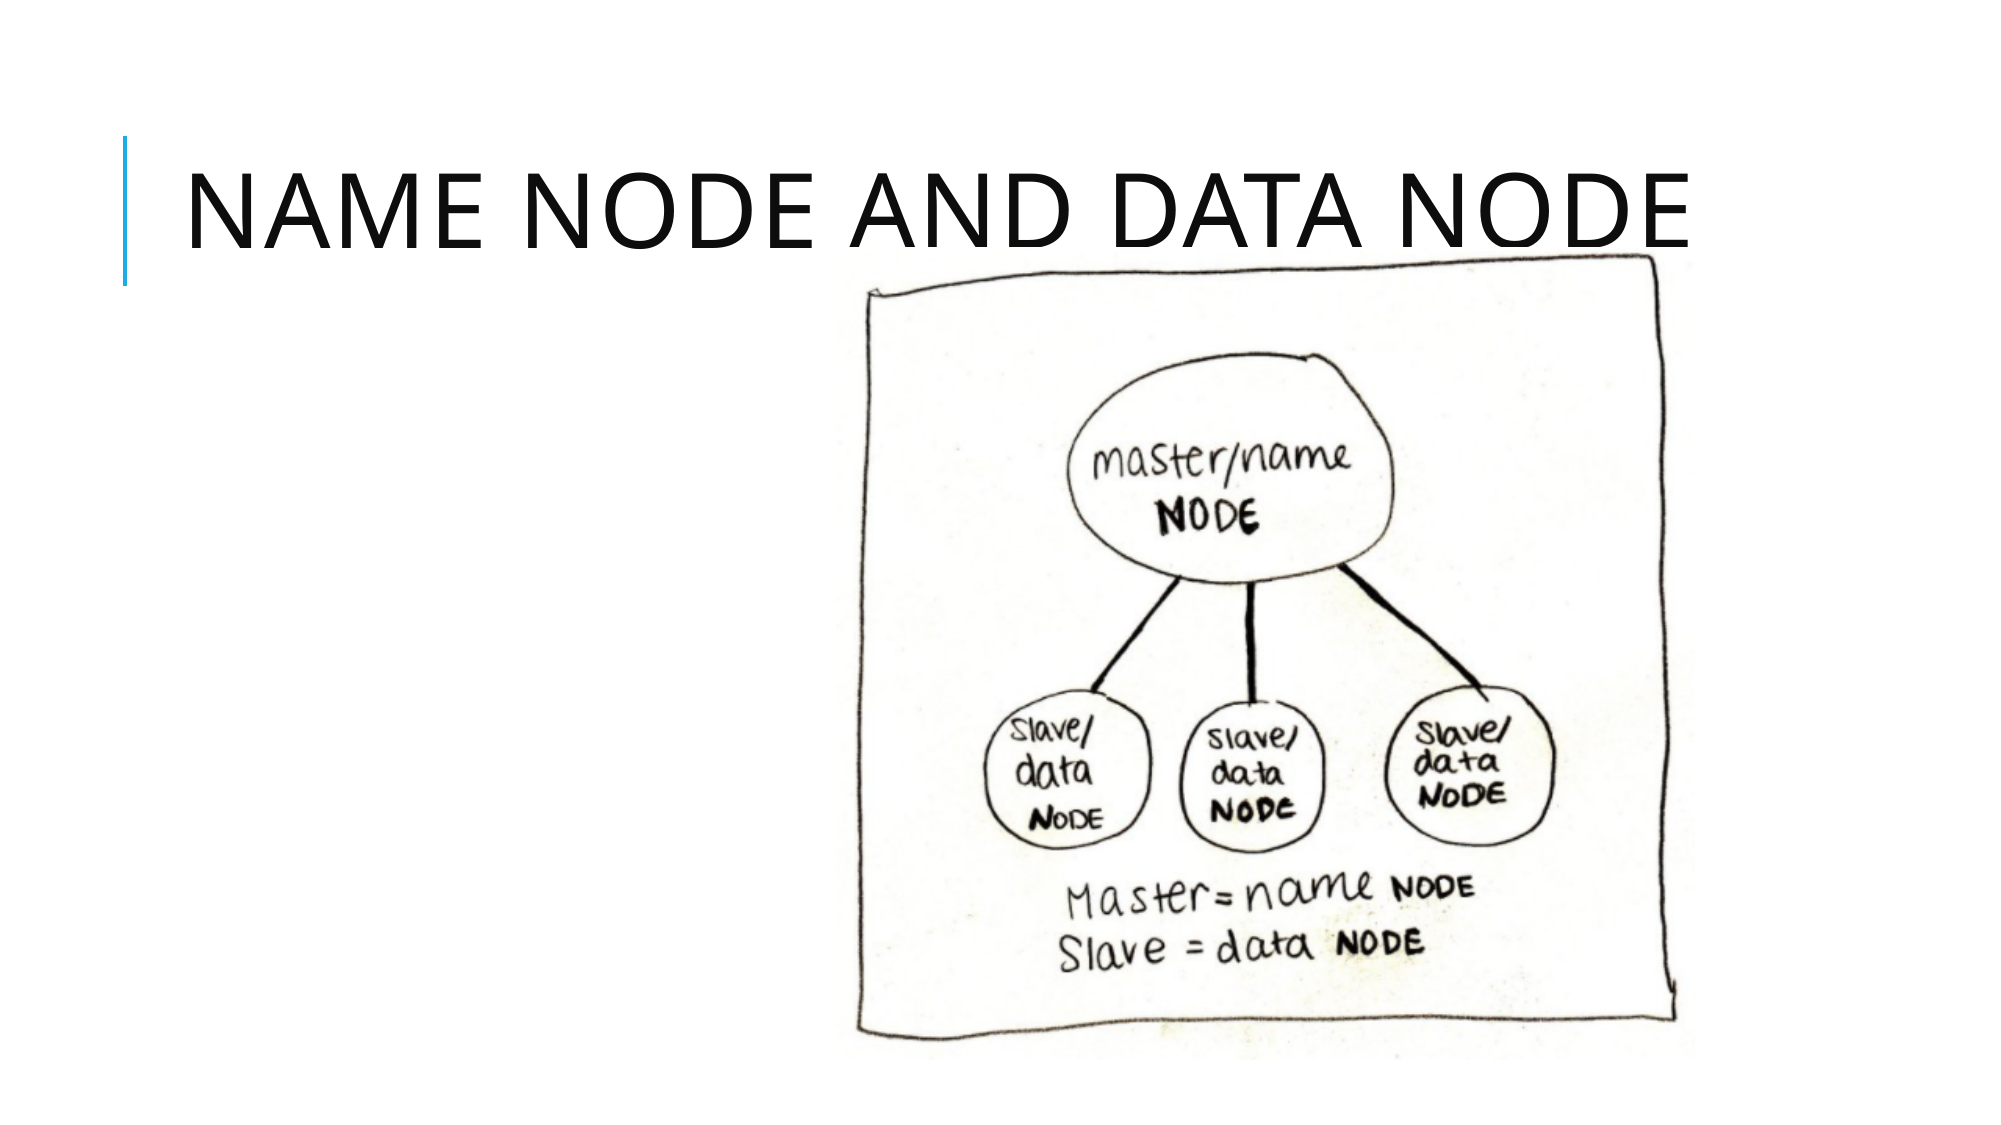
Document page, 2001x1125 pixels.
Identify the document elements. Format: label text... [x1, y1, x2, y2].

picture [836, 247, 1695, 1061]
title Name node and data node [168, 96, 1763, 342]
